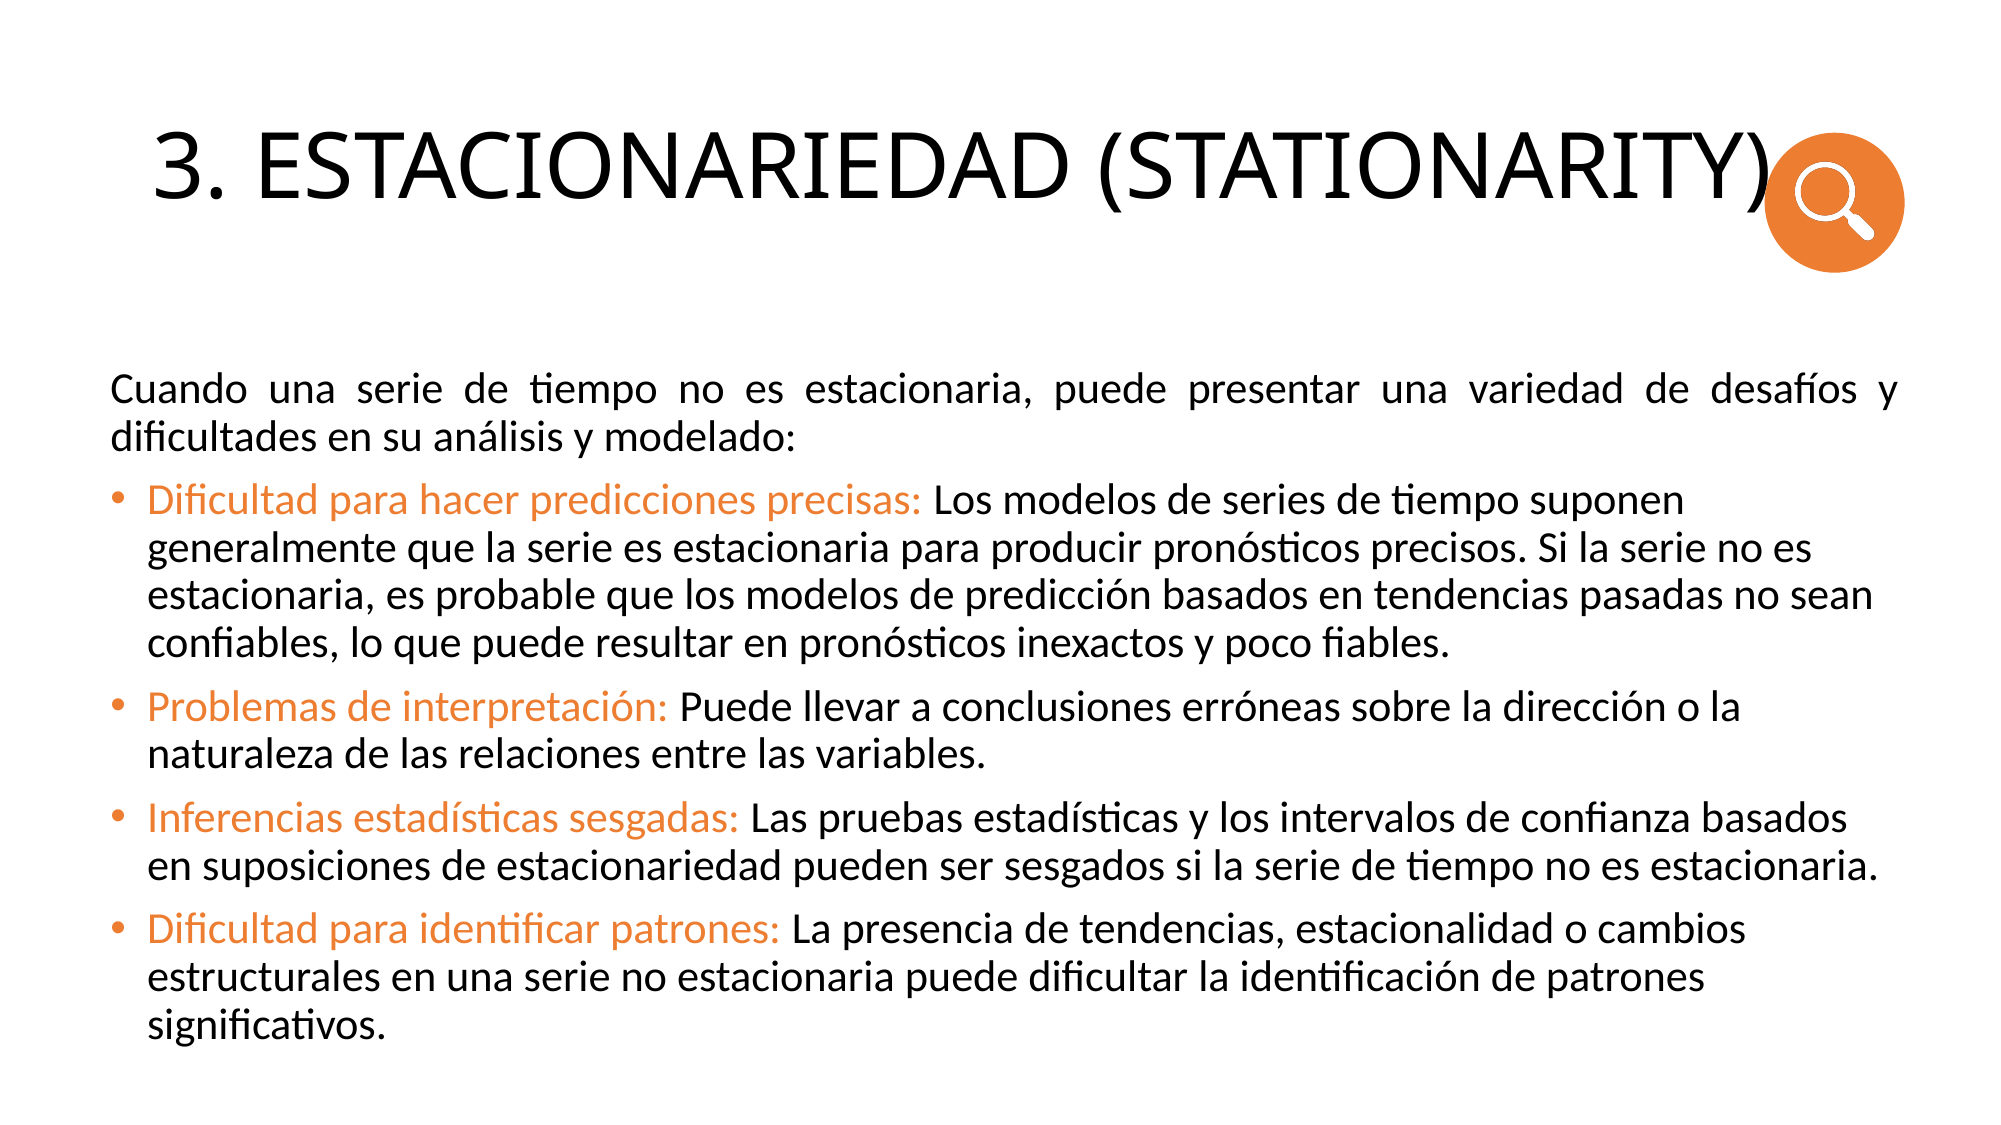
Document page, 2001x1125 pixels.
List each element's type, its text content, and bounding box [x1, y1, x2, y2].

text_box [1764, 132, 1905, 273]
list Cuando una serie de tiempo no es estacionaria, puede presentar una variedad de desafíos y dificultades en su análisis y modelado: Dificultad para hacer predicciones precisas: Los modelos de series de tiempo suponen generalmente que la serie es estacionaria para producir pronósticos precisos. Si la serie no es estacionaria, es probable que los modelos de predicción basados en tendencias pasadas no sean confiables, lo que puede resultar en pronósticos inexactos y poco fiables. Problemas de interpretación: Puede llevar a conclusiones erróneas sobre la dirección o la naturaleza de las relaciones entre las variables. Inferencias estadísticas sesgadas: Las pruebas estadísticas y los intervalos de confianza basados en suposiciones de estacionariedad pueden ser sesgados si la serie de tiempo no es estacionaria. Dificultad para identificar patrones: La presencia de tendencias, estacionalidad o cambios estructurales en una serie no estacionaria puede dificultar la identificación de patrones significativos. [95, 357, 1916, 1061]
title 3. ESTACIONARIEDAD (STATIONARITY) [137, 59, 1863, 278]
